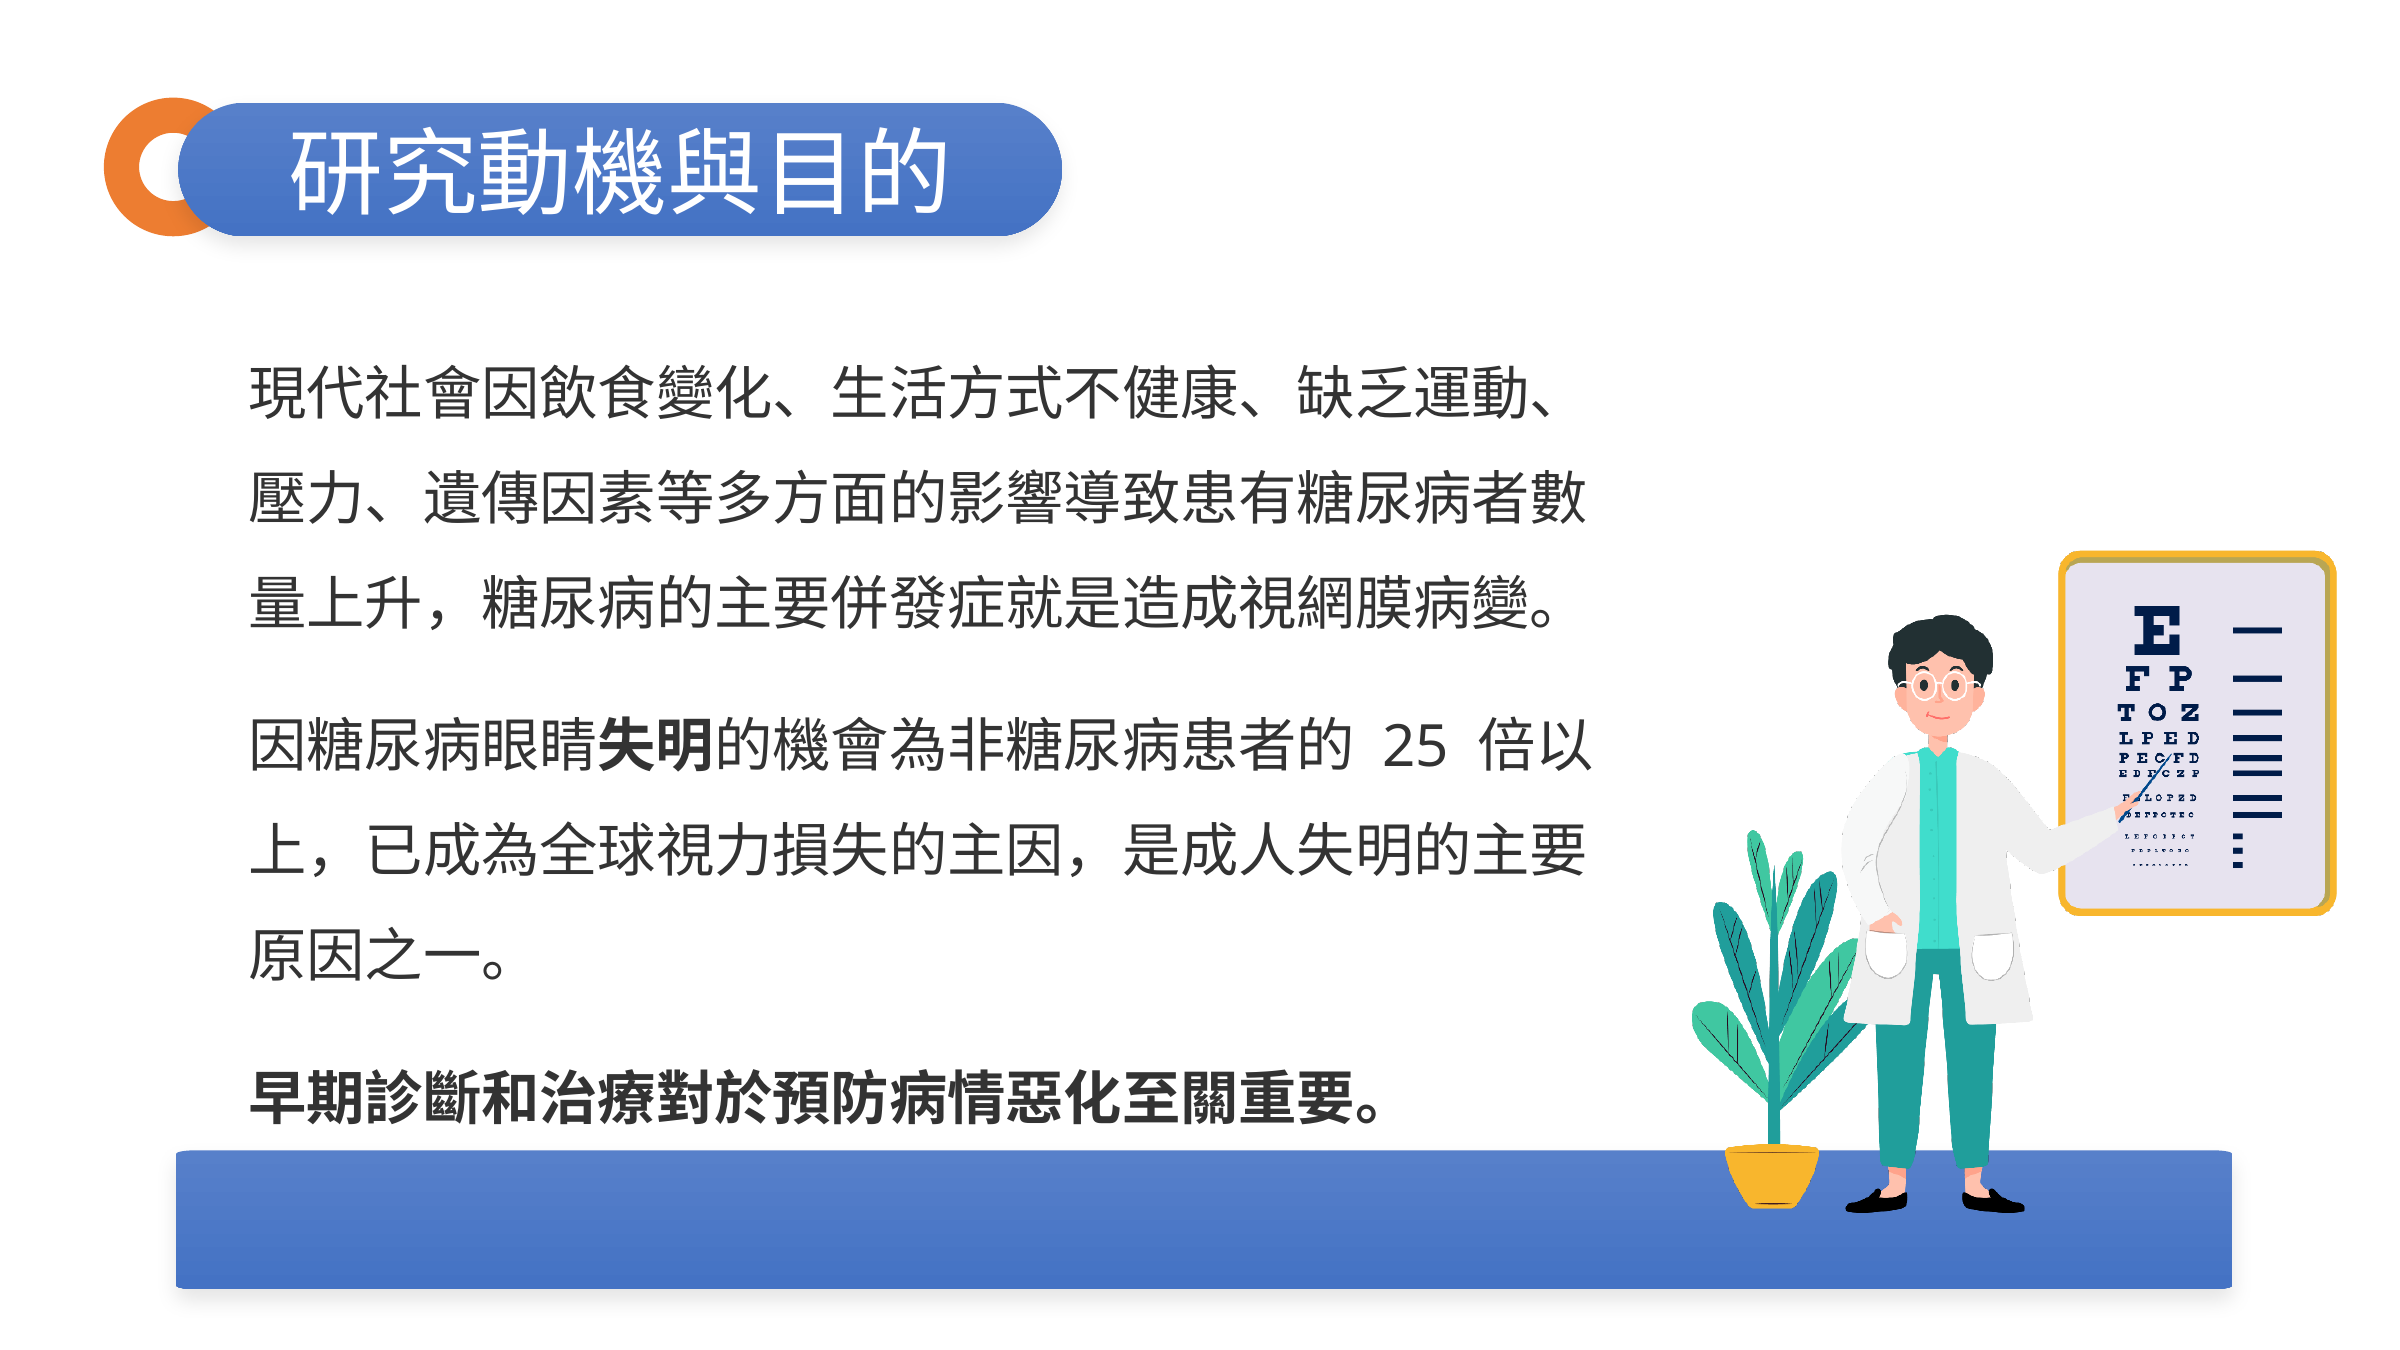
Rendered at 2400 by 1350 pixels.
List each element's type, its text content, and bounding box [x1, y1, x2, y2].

text_box [174, 1149, 1588, 1291]
picture [1588, 461, 2400, 1293]
text_box 現代社會因飲食變化、生活方式不健康、缺乏運動、壓力、遺傳因素等多方面的影響導致患有糖尿病者數量上升，糖尿病的主要併發症就是造成視網膜病變。 因糖尿病眼睛失明的機會為非糖尿病患者的 25 倍以上，已成為全球視力損失的主因，是成人失明的主要原因之一。 早期診斷和治療對於預防病情惡化至關重要。 [230, 312, 1660, 1140]
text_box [103, 97, 1062, 237]
